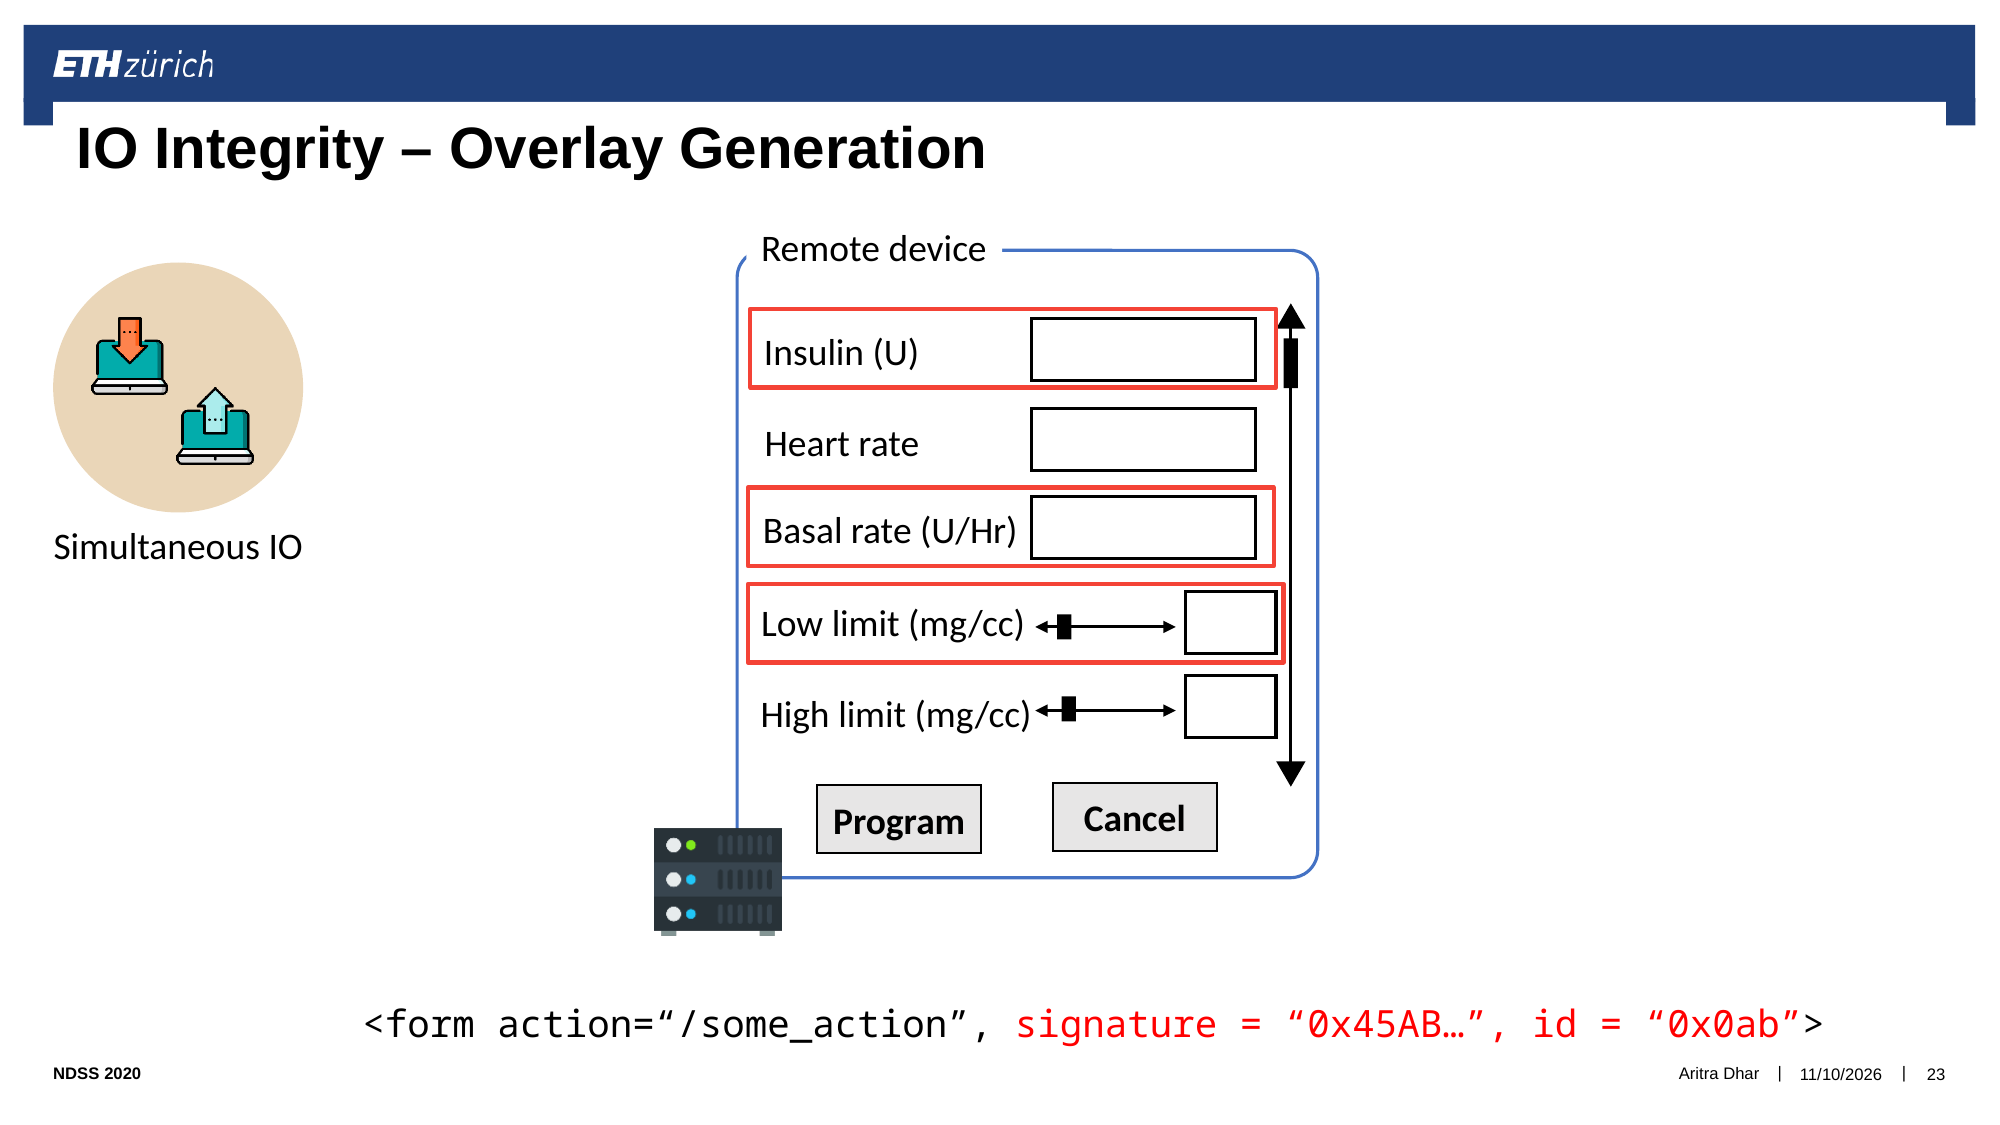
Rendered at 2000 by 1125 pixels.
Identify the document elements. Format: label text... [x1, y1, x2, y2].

text_box <form action=“/some_action”, signature = “0x45AB…”, id = “0x0ab”> [347, 992, 1889, 1052]
footer Aritra Dhar [999, 1052, 1760, 1111]
text_box Simultaneous IO [38, 514, 318, 575]
slide_number 23 [1906, 1034, 1966, 1112]
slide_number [1790, 1034, 1892, 1112]
title IO Integrity – Overlay Generation [53, 101, 1946, 262]
picture [654, 818, 782, 947]
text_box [736, 215, 1318, 878]
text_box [52, 262, 304, 513]
